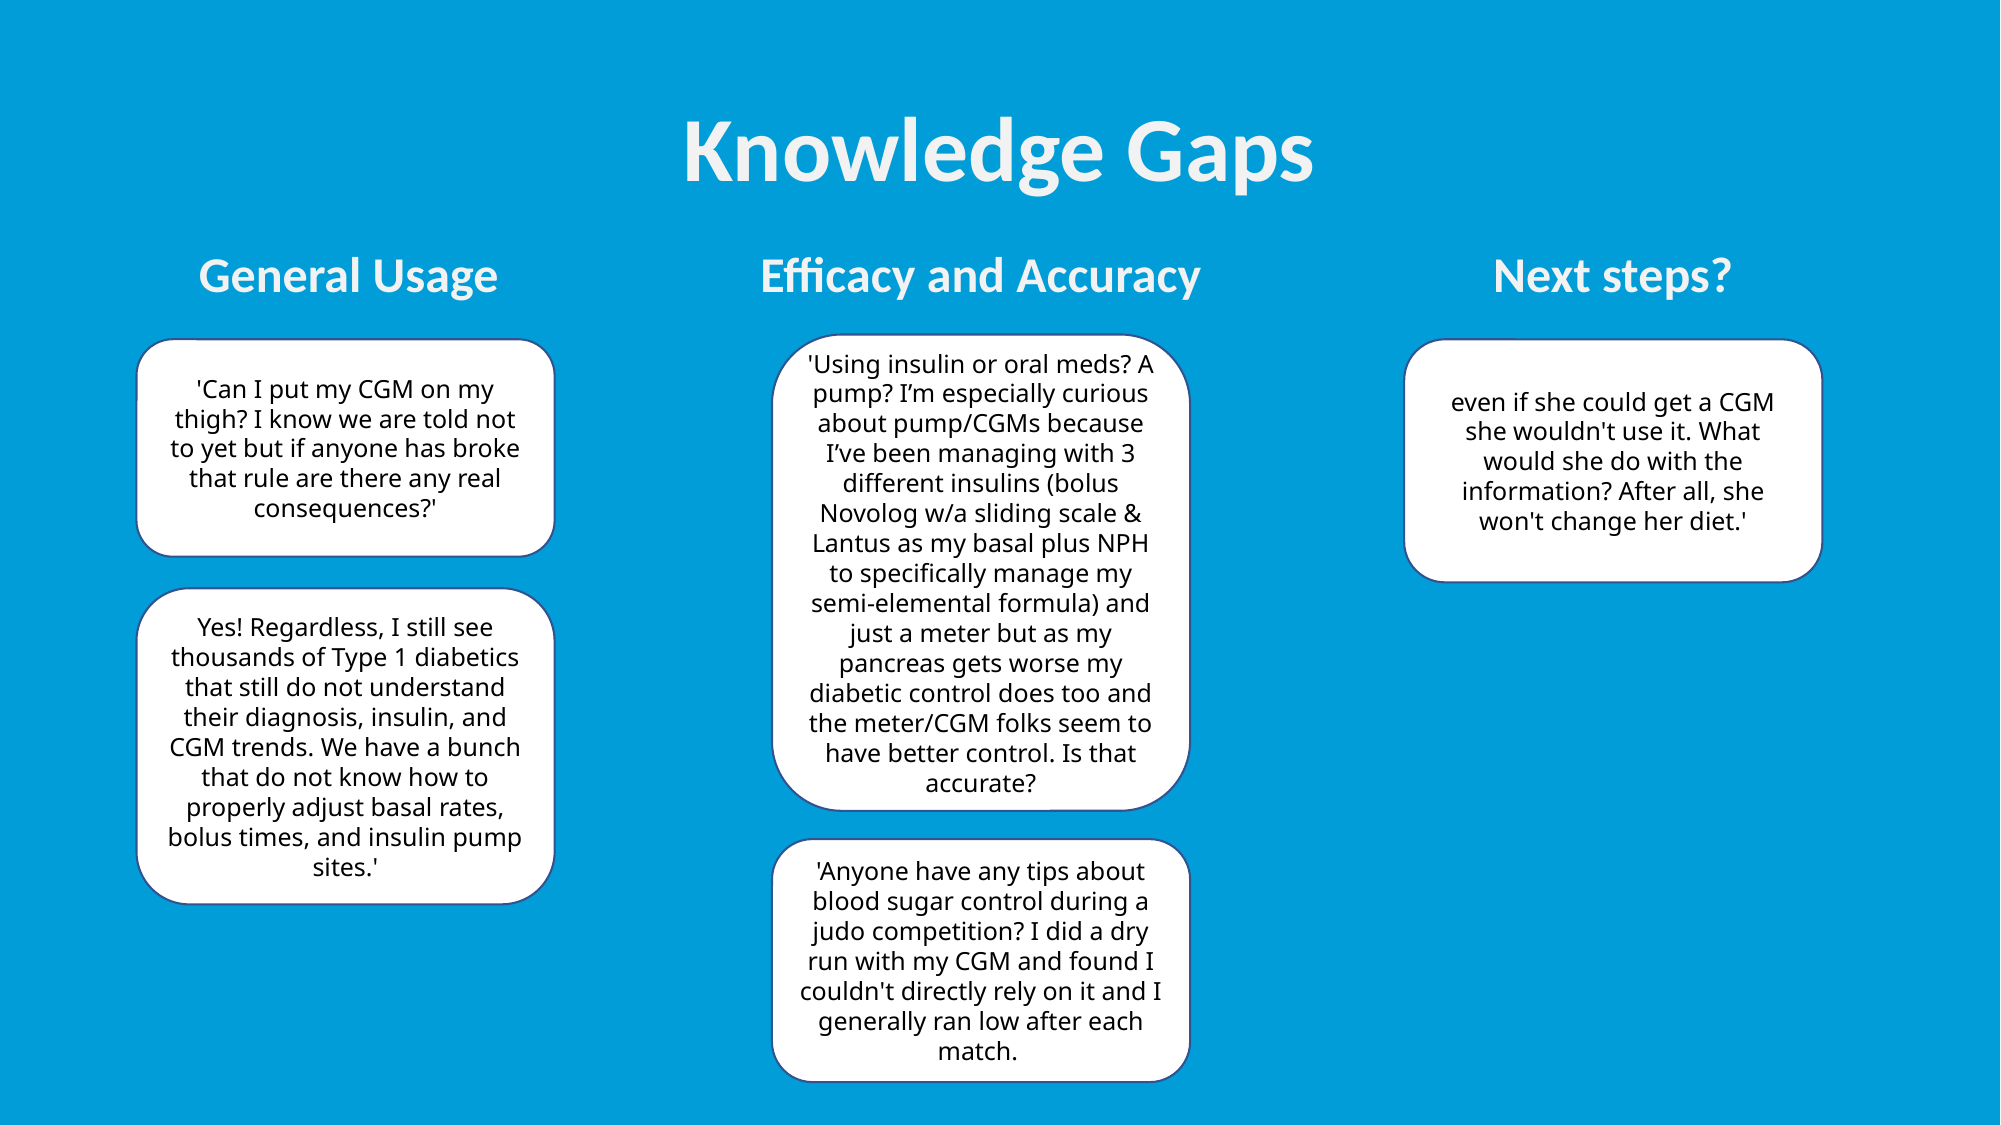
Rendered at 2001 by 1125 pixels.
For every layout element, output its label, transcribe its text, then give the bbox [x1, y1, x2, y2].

text_box 'Anyone have any tips about blood sugar control during a judo competition? I did a dry run with my CGM and found I couldn't directly rely on it and I generally ran low after each match. [771, 839, 1191, 1083]
text_box General Usage [99, 167, 598, 385]
title Knowledge Gaps [137, 42, 1863, 261]
text_box Next steps? [1364, 167, 1863, 385]
text_box Yes! Regardless, I still see thousands of Type 1 diabetics that still do not understand their diagnosis, insulin, and CGM trends. We have a bunch that do not know how to properly adjust basal rates, bolus times, and insulin pump sites.' [136, 588, 555, 905]
text_box even if she could get a CGM she wouldn't use it. What would she do with the information? After all, she won't change her diet.' [1404, 339, 1823, 583]
text_box Efficacy and Accuracy [731, 167, 1231, 385]
text_box 'Using insulin or oral meds? A pump? I’m especially curious about pump/CGMs because I’ve been managing with 3 different insulins (bolus Novolog w/a sliding scale & Lantus as my basal plus NPH to specifically manage my semi-elemental formula) and just a meter but as my pancreas gets worse my diabetic control does too and the meter/CGM folks seem to have better control. Is that accurate? [771, 385, 1191, 811]
text_box 'Can I put my CGM on my thigh? I know we are told not to yet but if anyone has broke that rule are there any real consequences?' [136, 385, 555, 557]
